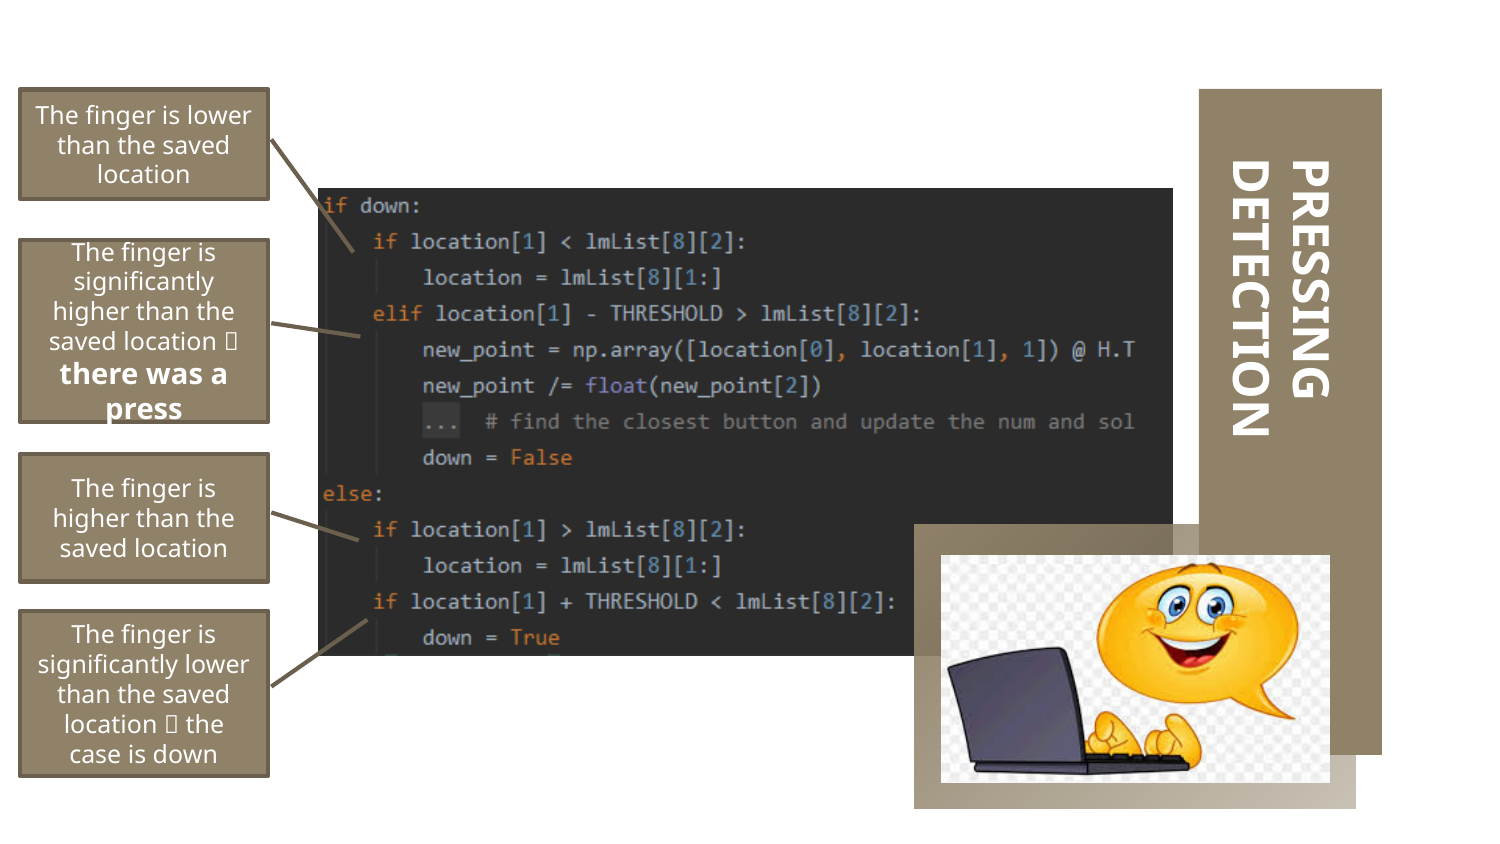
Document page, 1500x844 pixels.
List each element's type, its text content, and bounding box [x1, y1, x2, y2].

text_box [914, 524, 1356, 809]
text_box The finger is higher than the saved location [18, 452, 312, 584]
text_box The finger is significantly lower than the saved location  the case is down [18, 609, 314, 778]
text_box The finger is significantly higher than the saved location  there was a press [18, 238, 312, 424]
text_box PRESSING DETECTION [1208, 142, 1356, 524]
text_box [1198, 88, 1382, 755]
picture [318, 188, 1330, 783]
text_box The finger is lower than the saved location [18, 87, 313, 201]
